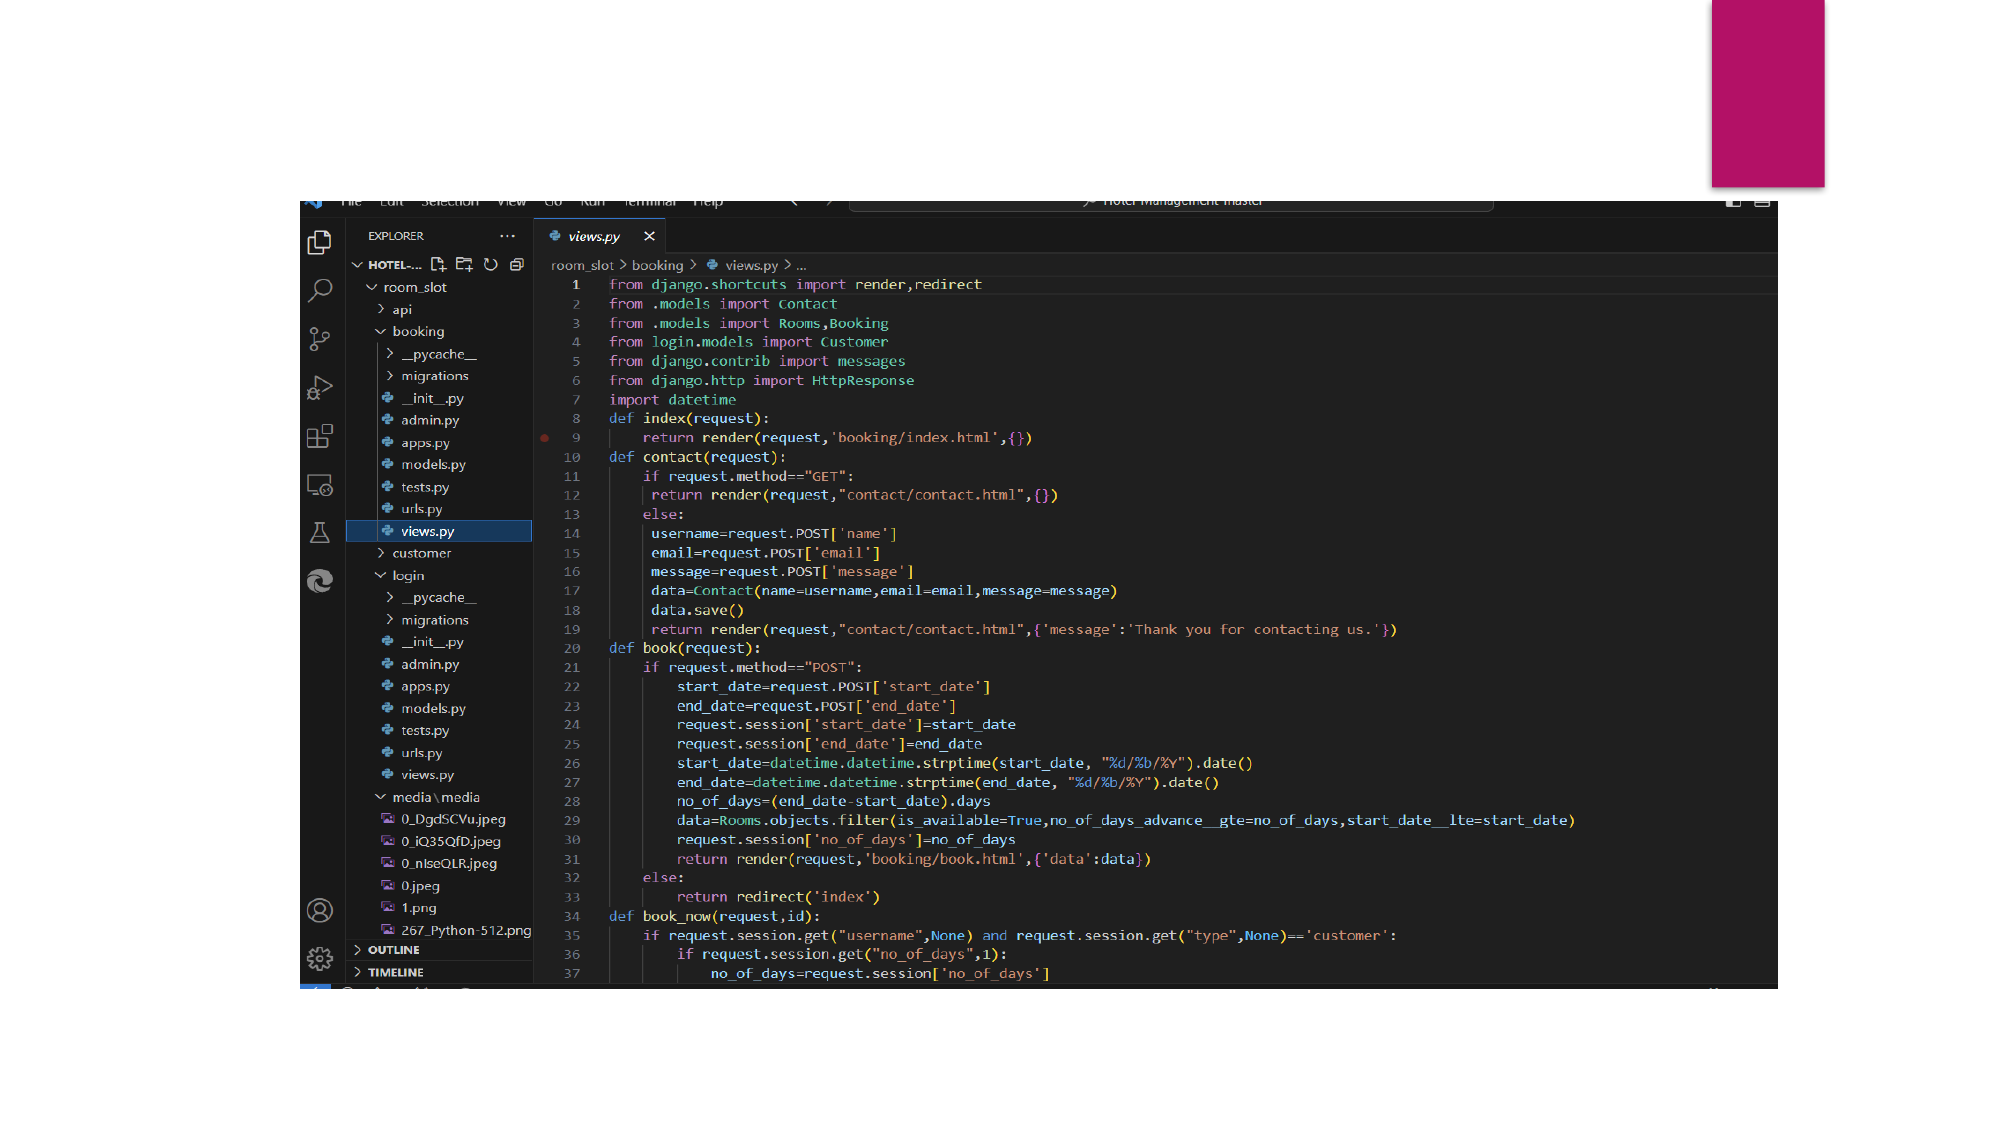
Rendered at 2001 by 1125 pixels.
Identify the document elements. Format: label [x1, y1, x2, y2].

picture [299, 201, 1778, 989]
